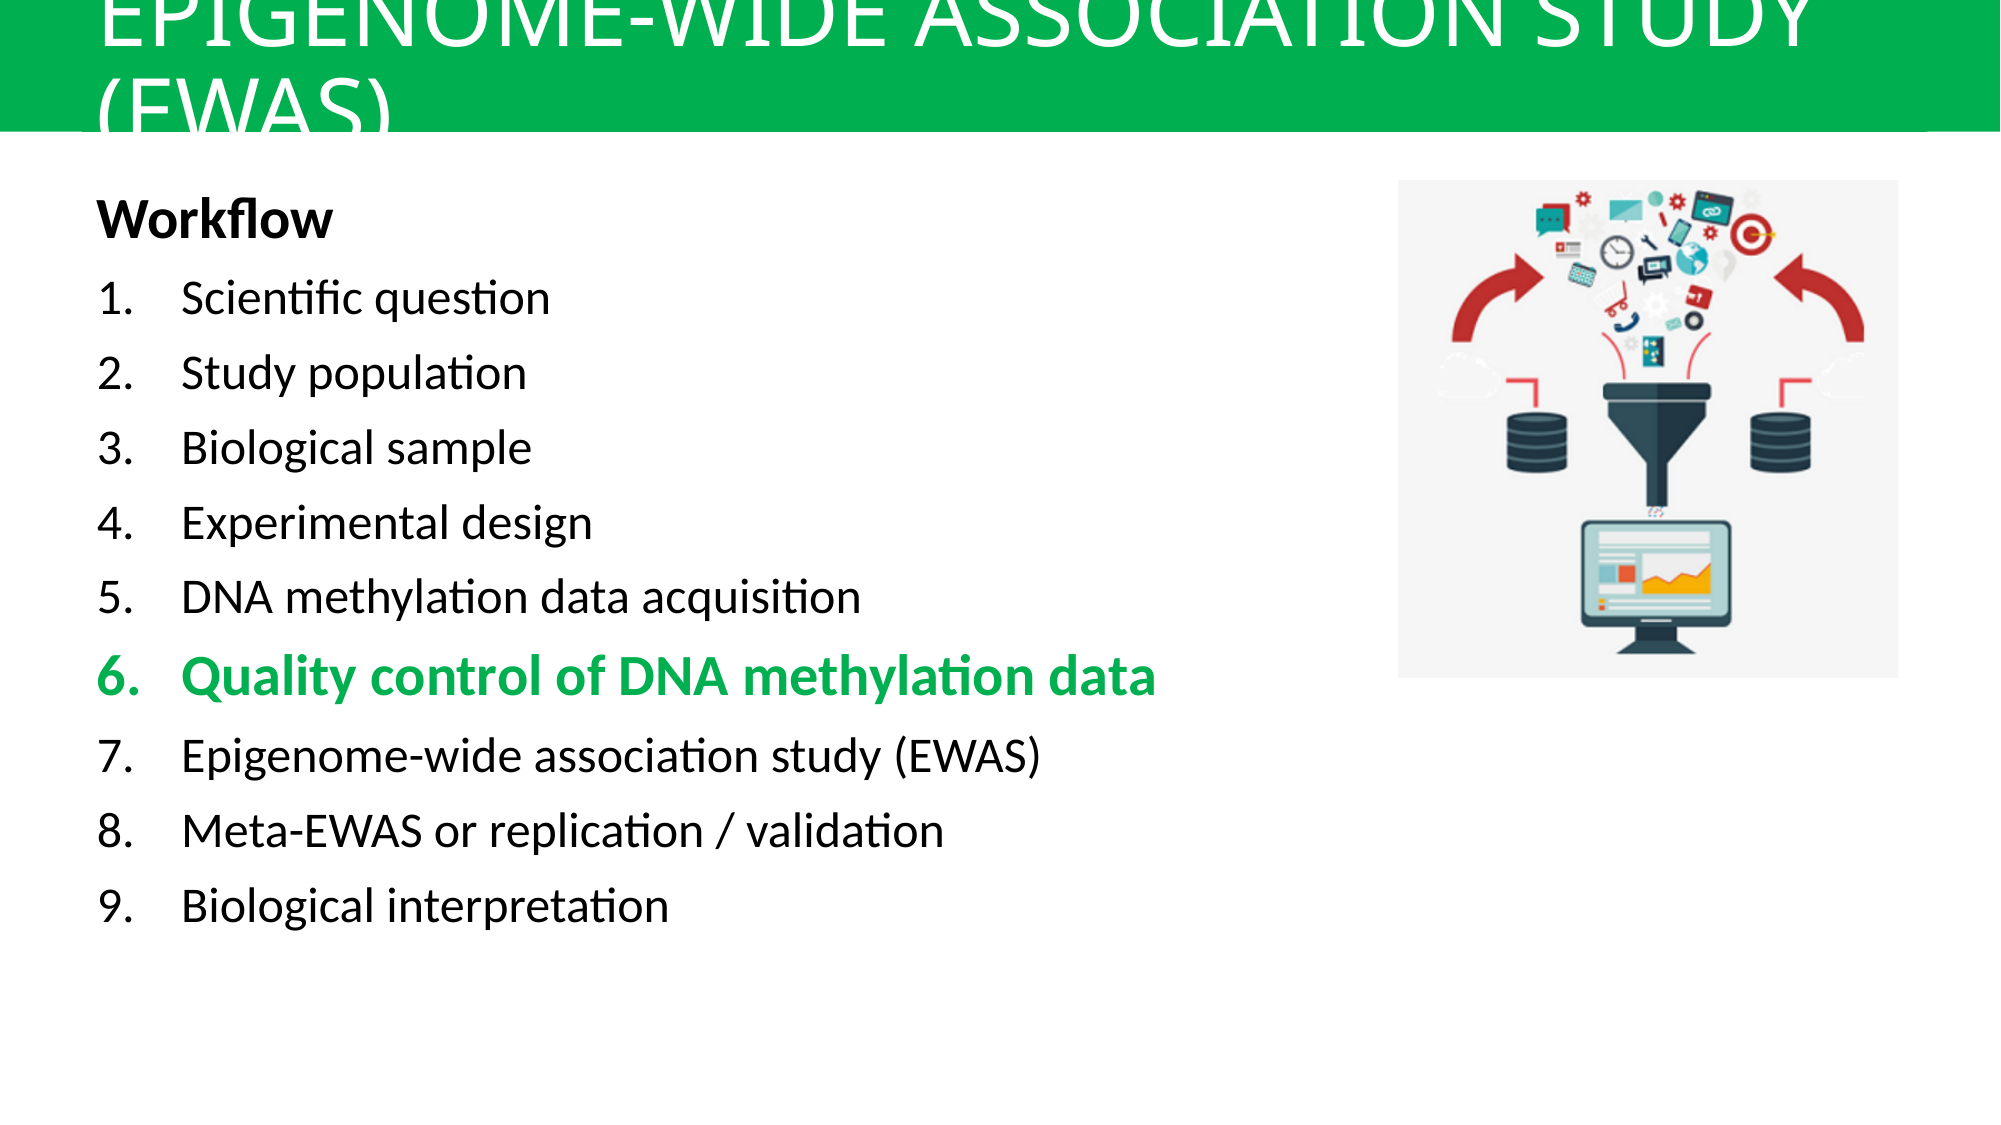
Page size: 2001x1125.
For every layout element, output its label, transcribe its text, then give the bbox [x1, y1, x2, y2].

text_box [0, 0, 2000, 133]
list Workflow Scientific question Study population Biological sample Experimental design DNA methylation data acquisition Quality control of DNA methylation data Epigenome-wide association study (EWAS) Meta-EWAS or replication / validation Biological interpretation [81, 180, 1928, 1082]
picture [1398, 180, 1899, 678]
title EPIGENOME-WIDE ASSOCIATION STUDY (EWAS) [81, 0, 1928, 132]
